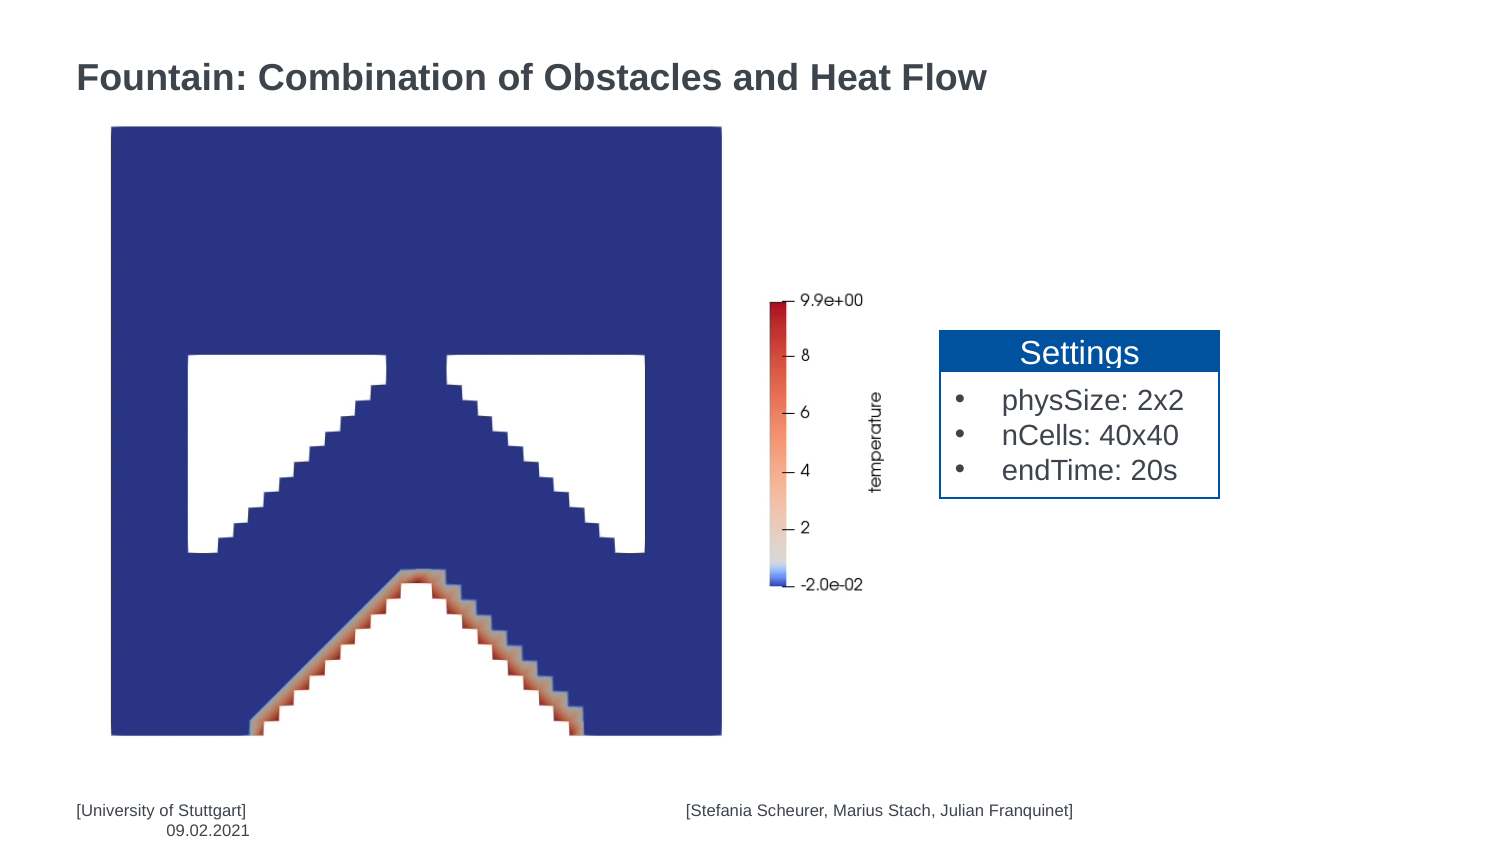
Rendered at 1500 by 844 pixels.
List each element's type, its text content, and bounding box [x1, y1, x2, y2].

footer [University of Stuttgart] [Stefania Scheurer, Marius Stach, Julian Franquinet] 09.02.2021 [76, 799, 1430, 844]
title Fountain: Combination of Obstacles and Heat Flow [913, 58, 1430, 130]
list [58, 58, 913, 771]
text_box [940, 331, 1220, 499]
